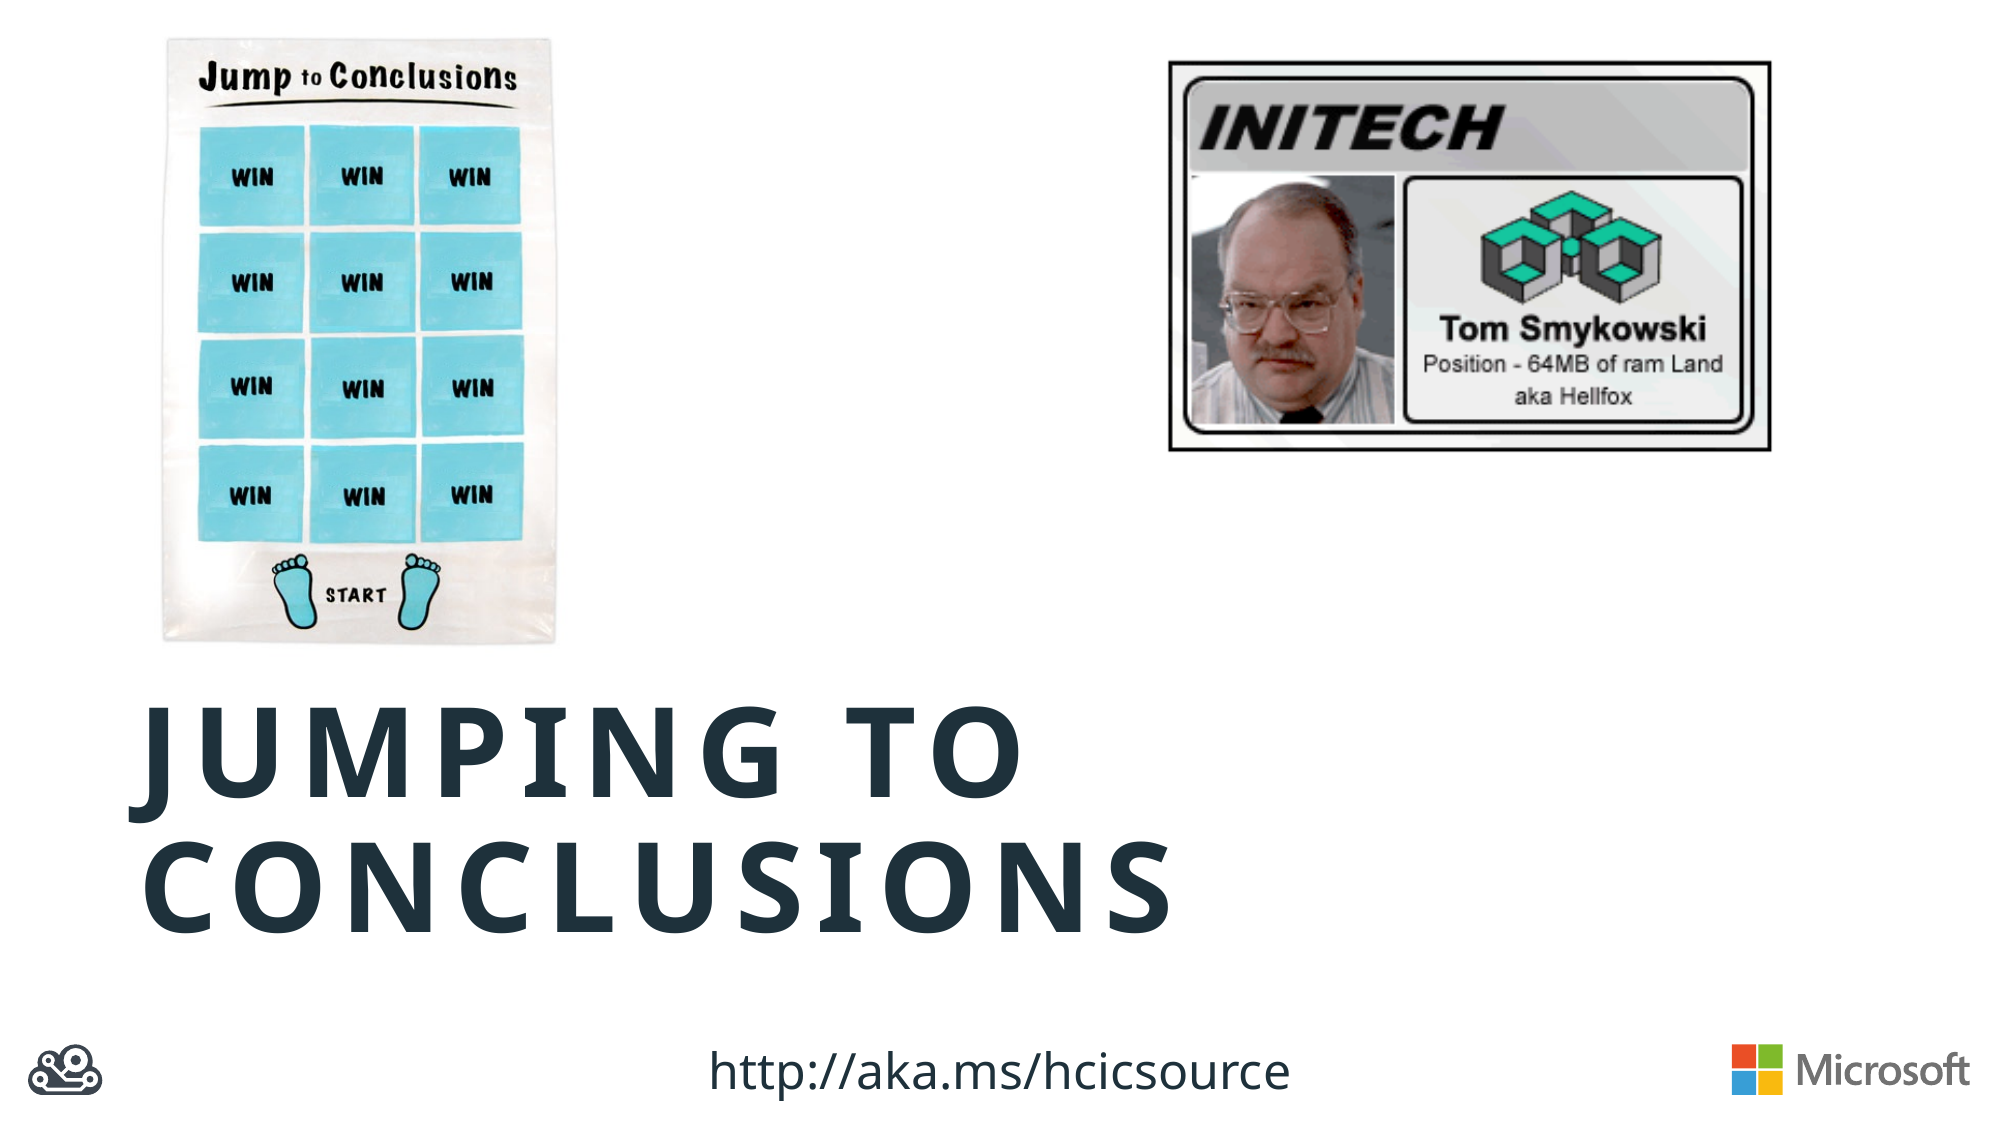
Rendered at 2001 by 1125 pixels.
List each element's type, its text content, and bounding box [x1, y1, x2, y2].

picture [153, 27, 568, 660]
picture [1146, 40, 1794, 473]
title Jumping to Conclusions [123, 499, 1849, 968]
